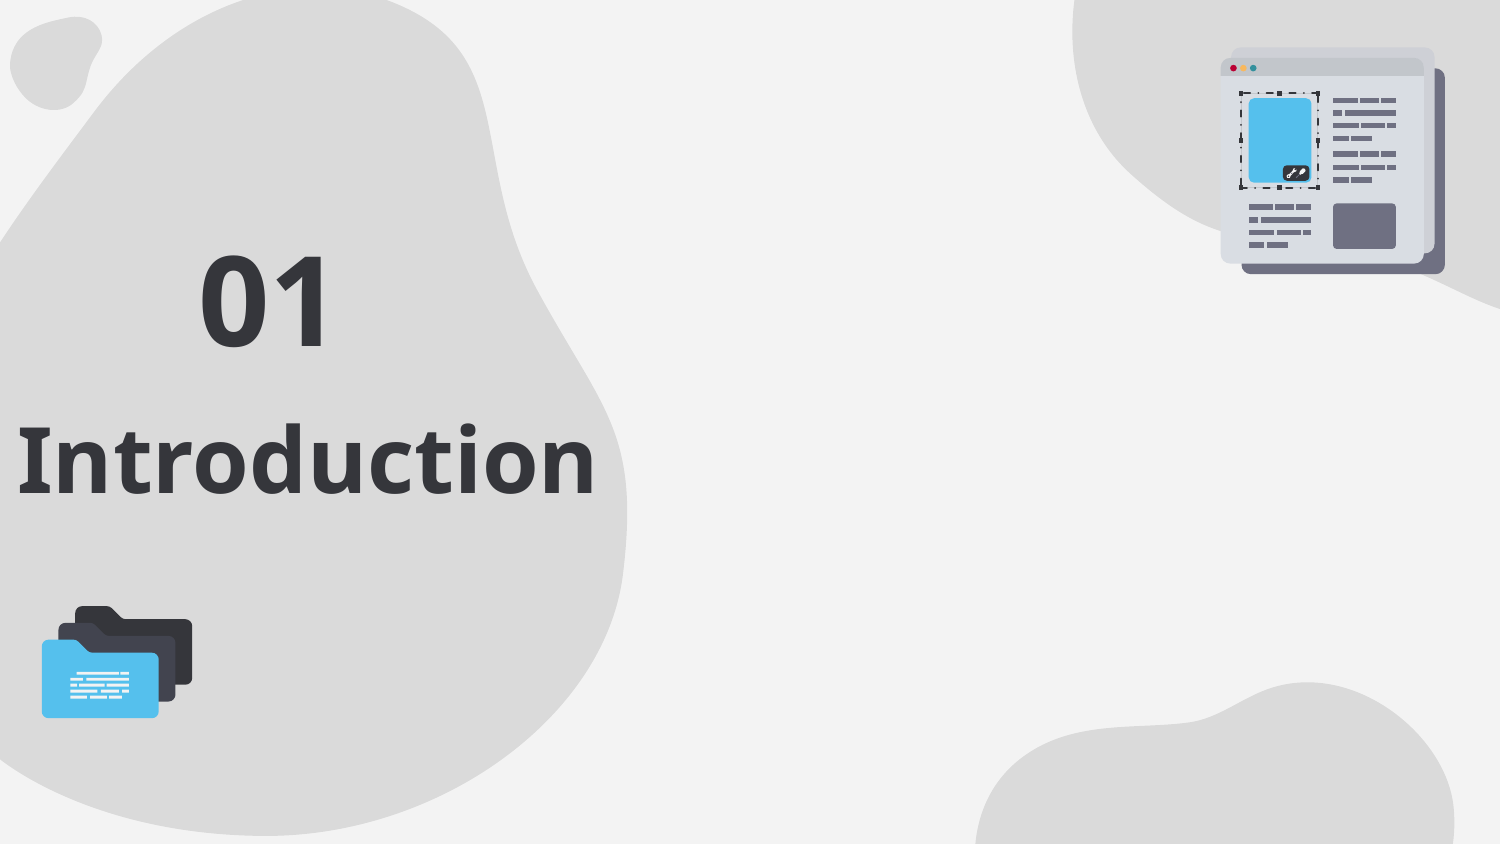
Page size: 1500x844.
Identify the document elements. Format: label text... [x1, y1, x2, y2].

text_box [0, 0, 627, 836]
title 01 [168, 248, 371, 387]
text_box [41, 605, 193, 719]
title Introduction [2, 387, 634, 526]
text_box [1220, 47, 1446, 275]
